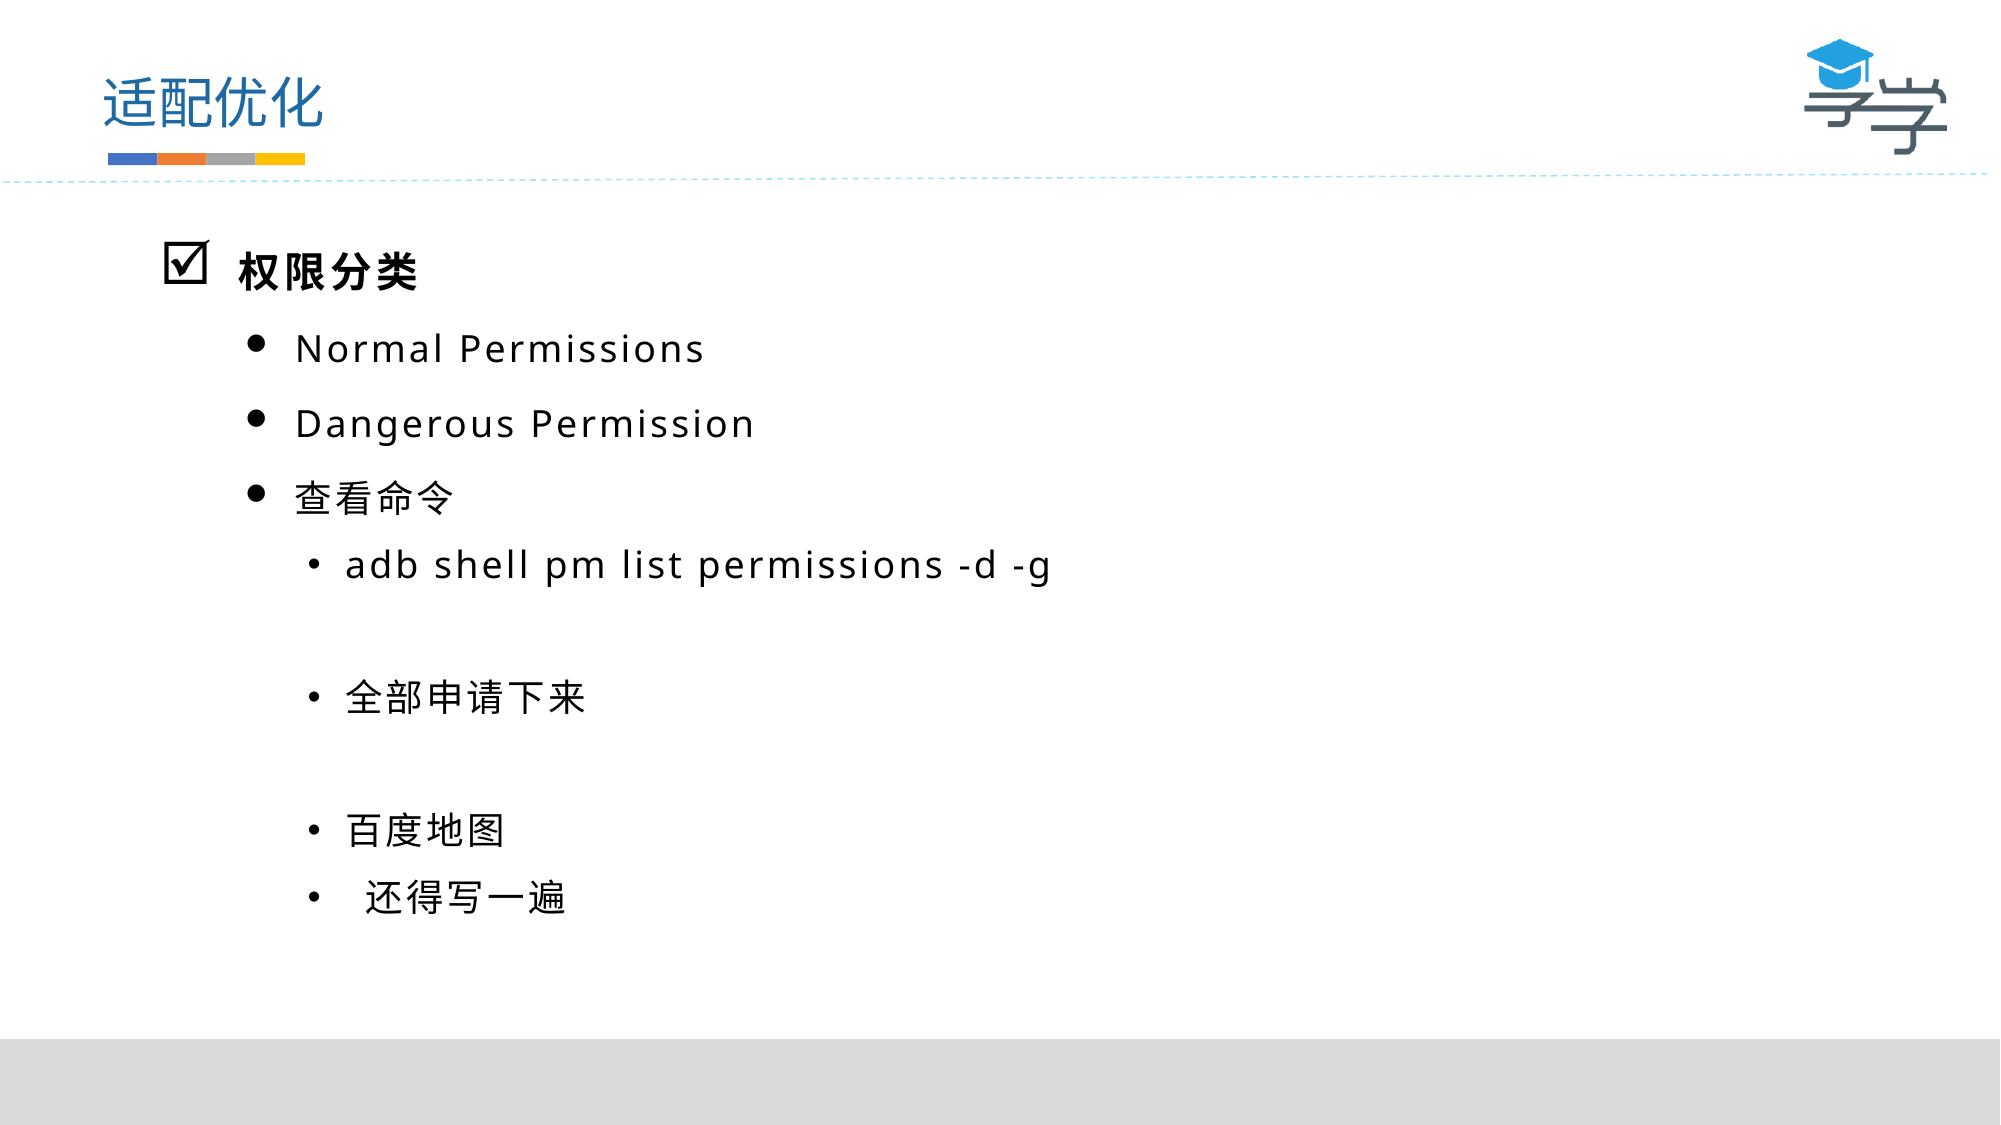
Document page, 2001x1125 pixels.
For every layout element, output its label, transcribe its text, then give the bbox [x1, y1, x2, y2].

text_box 适配优化 [87, 60, 781, 142]
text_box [0, 173, 1993, 183]
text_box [108, 152, 305, 166]
text_box 权限分类 Normal Permissions Dangerous Permission 查看命令 adb shell pm list permissions -d -g 全部申请下来 百度地图 还得写一遍 [147, 224, 1668, 925]
picture [1799, 20, 1952, 173]
